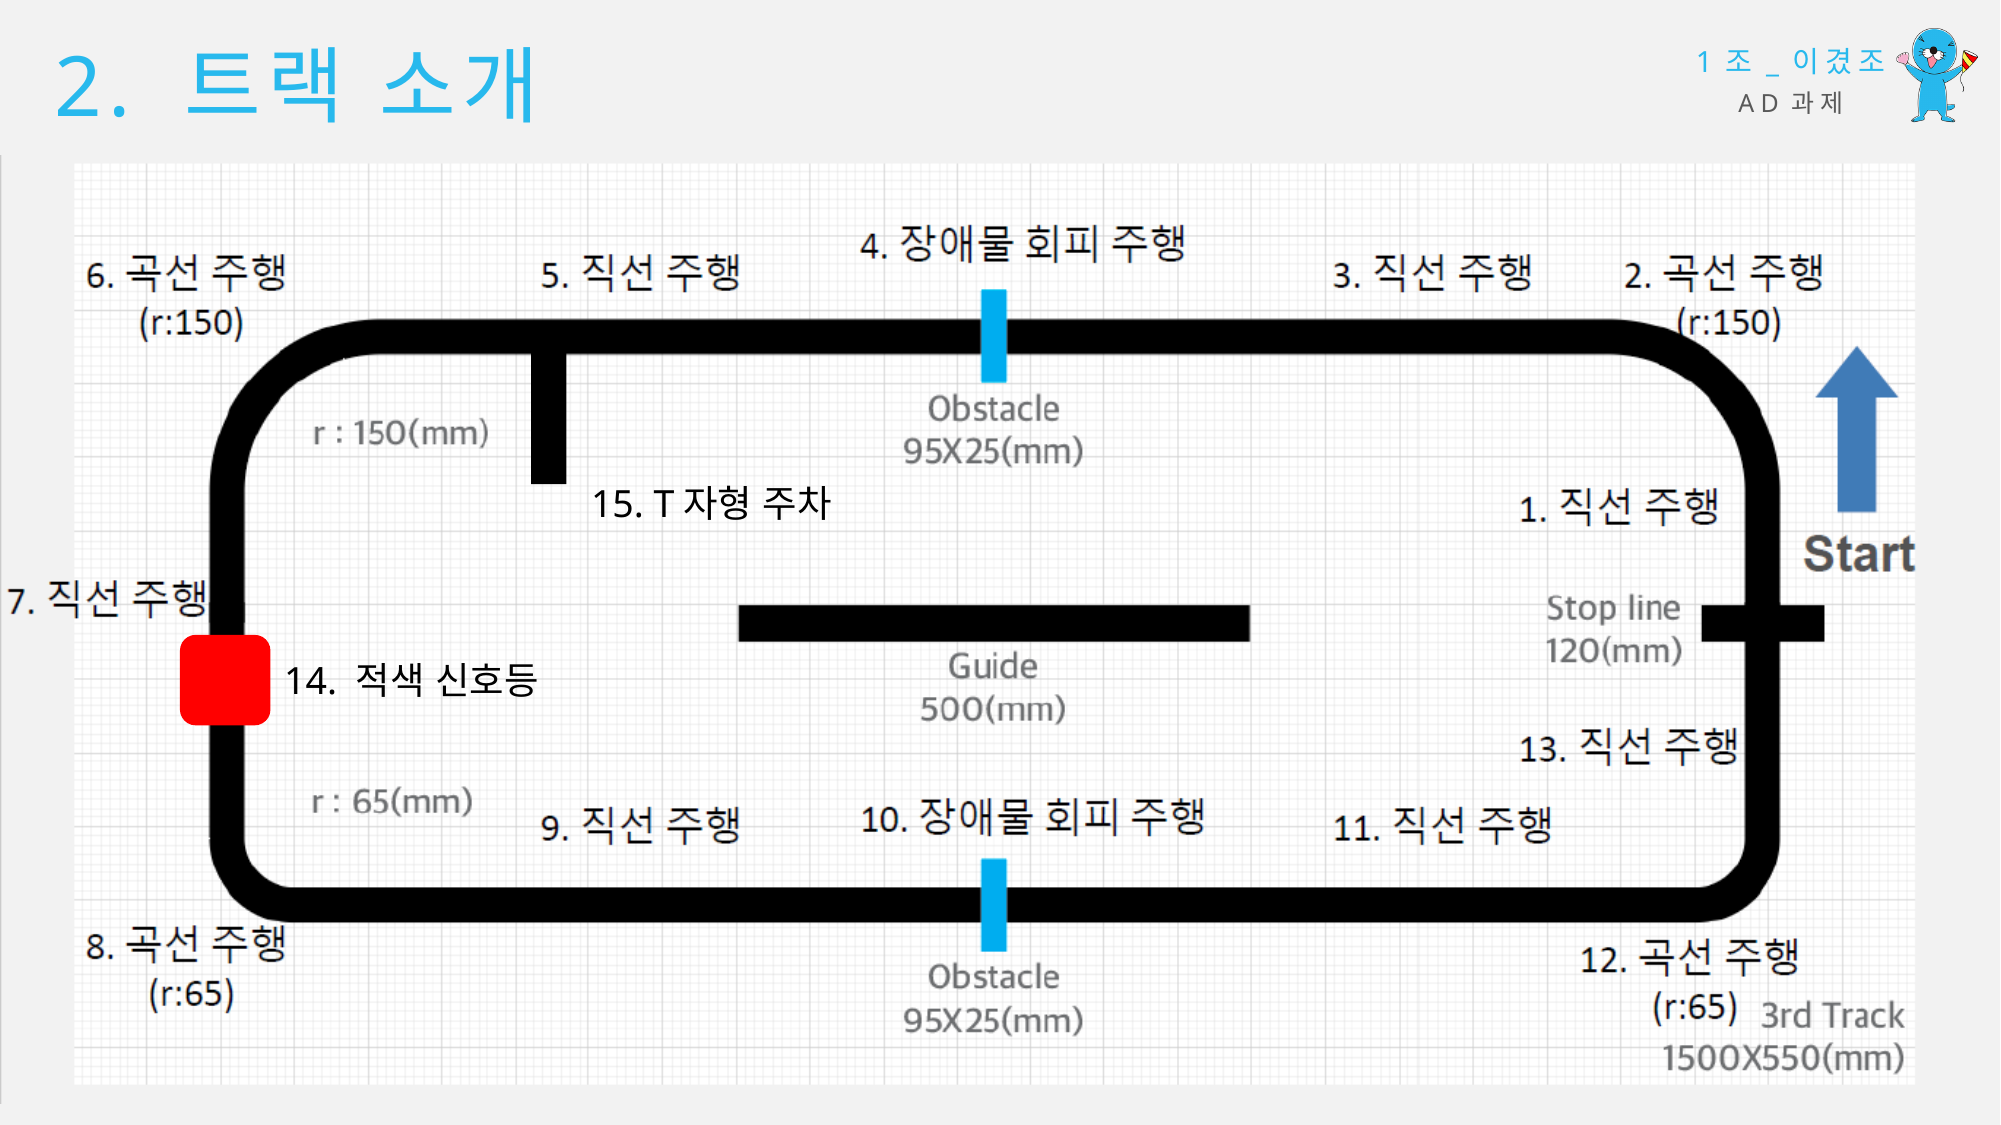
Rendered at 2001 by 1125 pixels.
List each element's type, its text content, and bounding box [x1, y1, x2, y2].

text_box 1조_이겼조 [1681, 36, 1889, 86]
picture [0, 155, 2000, 1104]
text_box AD과제 [1723, 80, 1859, 125]
text_box 2. 트랙 소개 [39, 25, 554, 141]
picture [1889, 27, 1985, 123]
